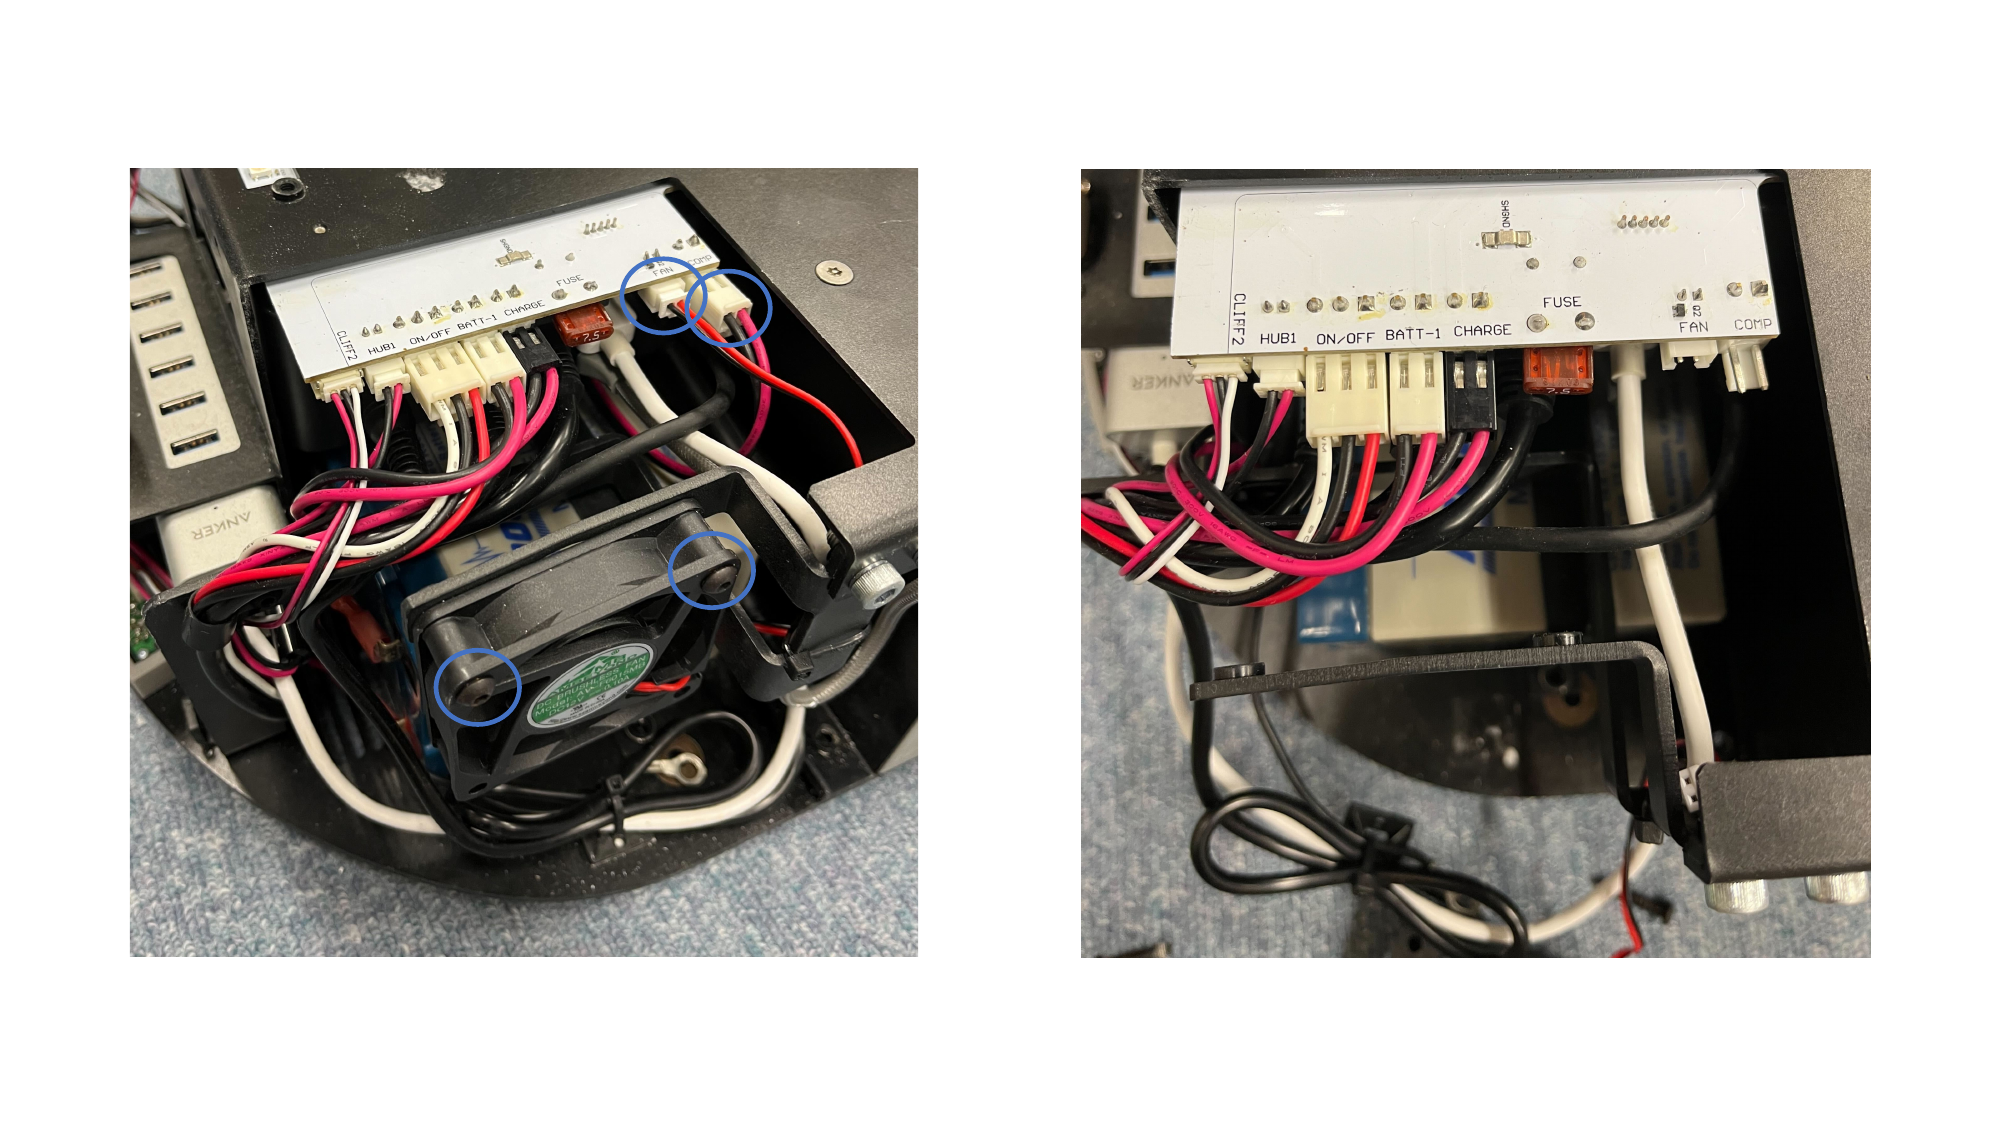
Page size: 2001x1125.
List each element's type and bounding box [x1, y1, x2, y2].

picture [129, 168, 919, 957]
picture [1081, 169, 1871, 958]
